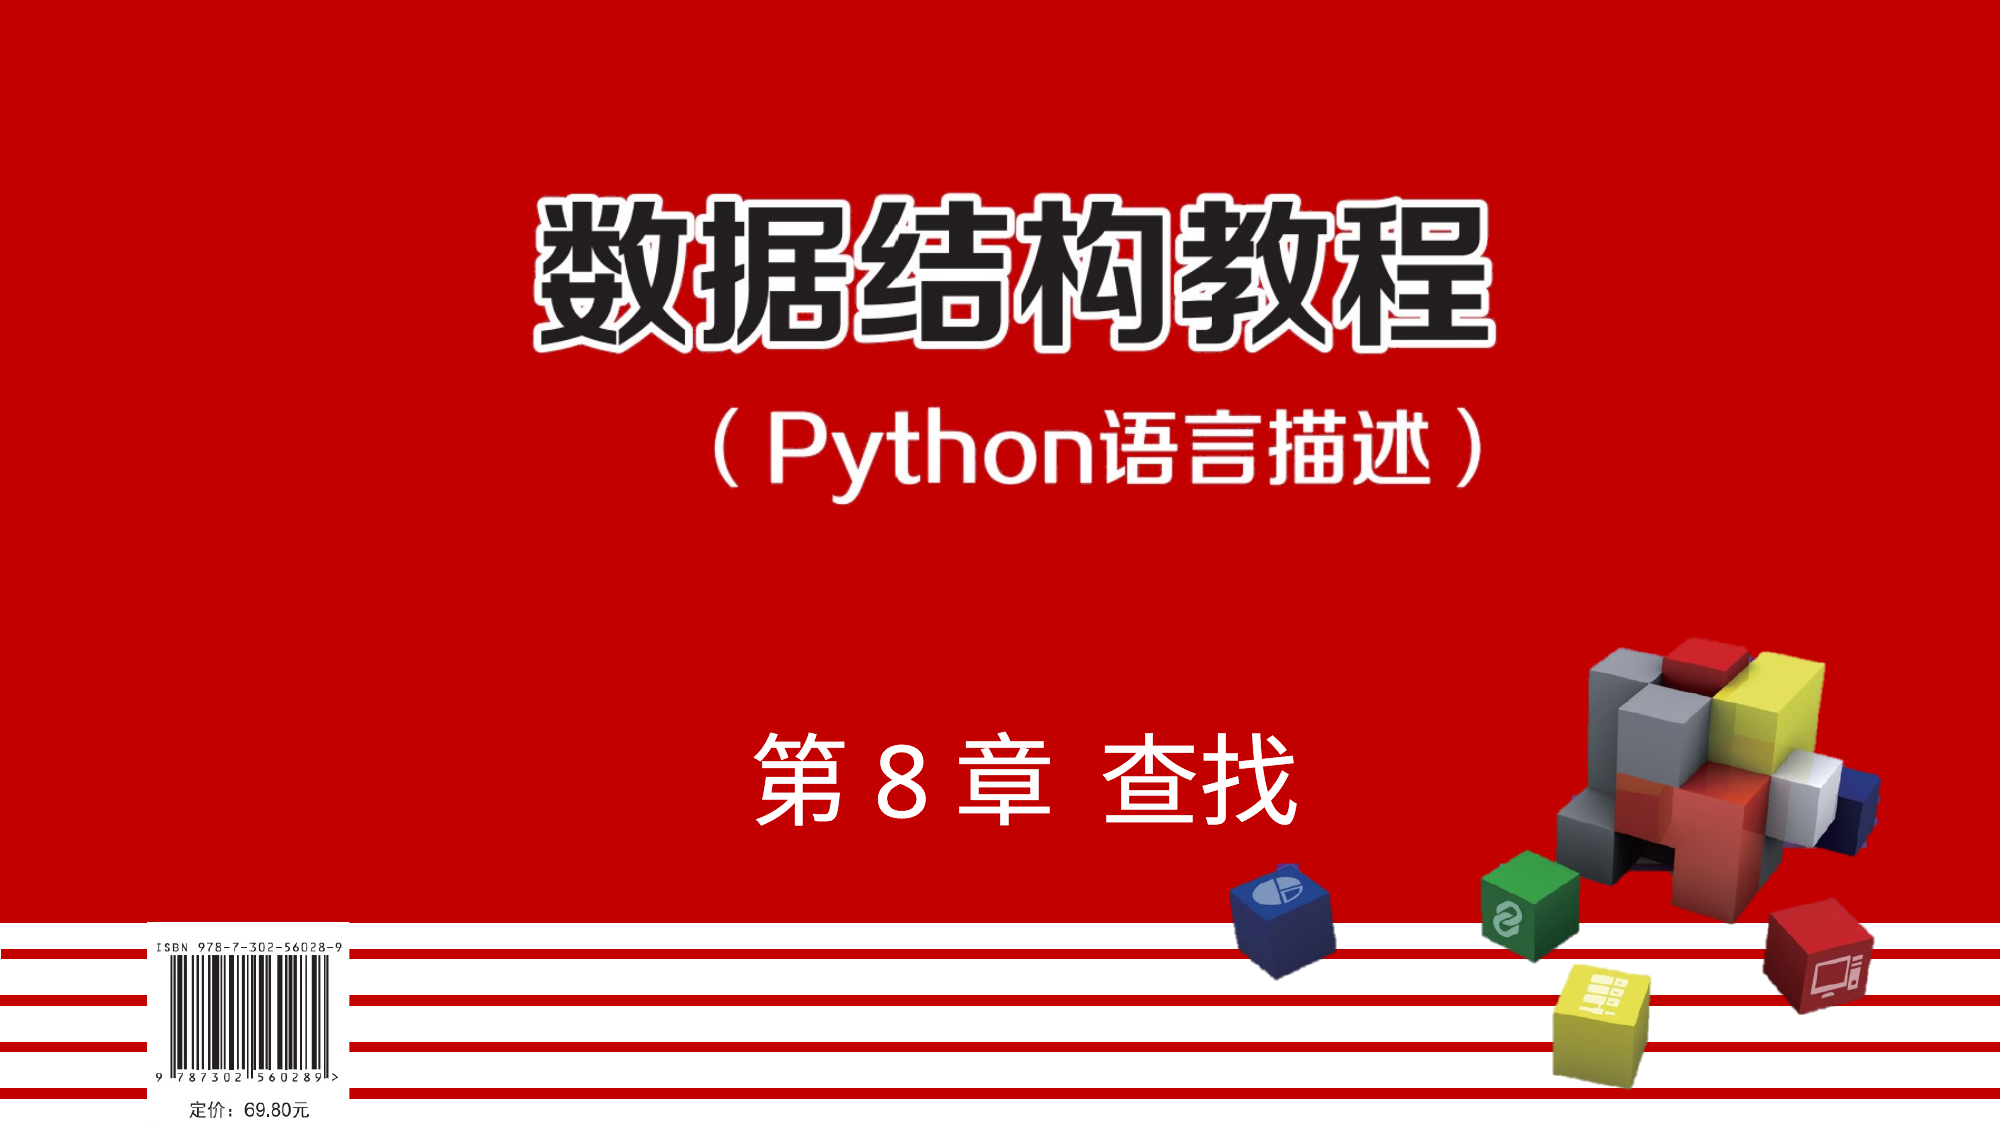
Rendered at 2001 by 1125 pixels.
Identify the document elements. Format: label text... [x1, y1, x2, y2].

text_box [0, 0, 2000, 923]
picture [146, 922, 350, 1125]
text_box 第8章 查找 [651, 709, 1215, 845]
picture [1215, 629, 1903, 1123]
picture [473, 145, 1564, 522]
